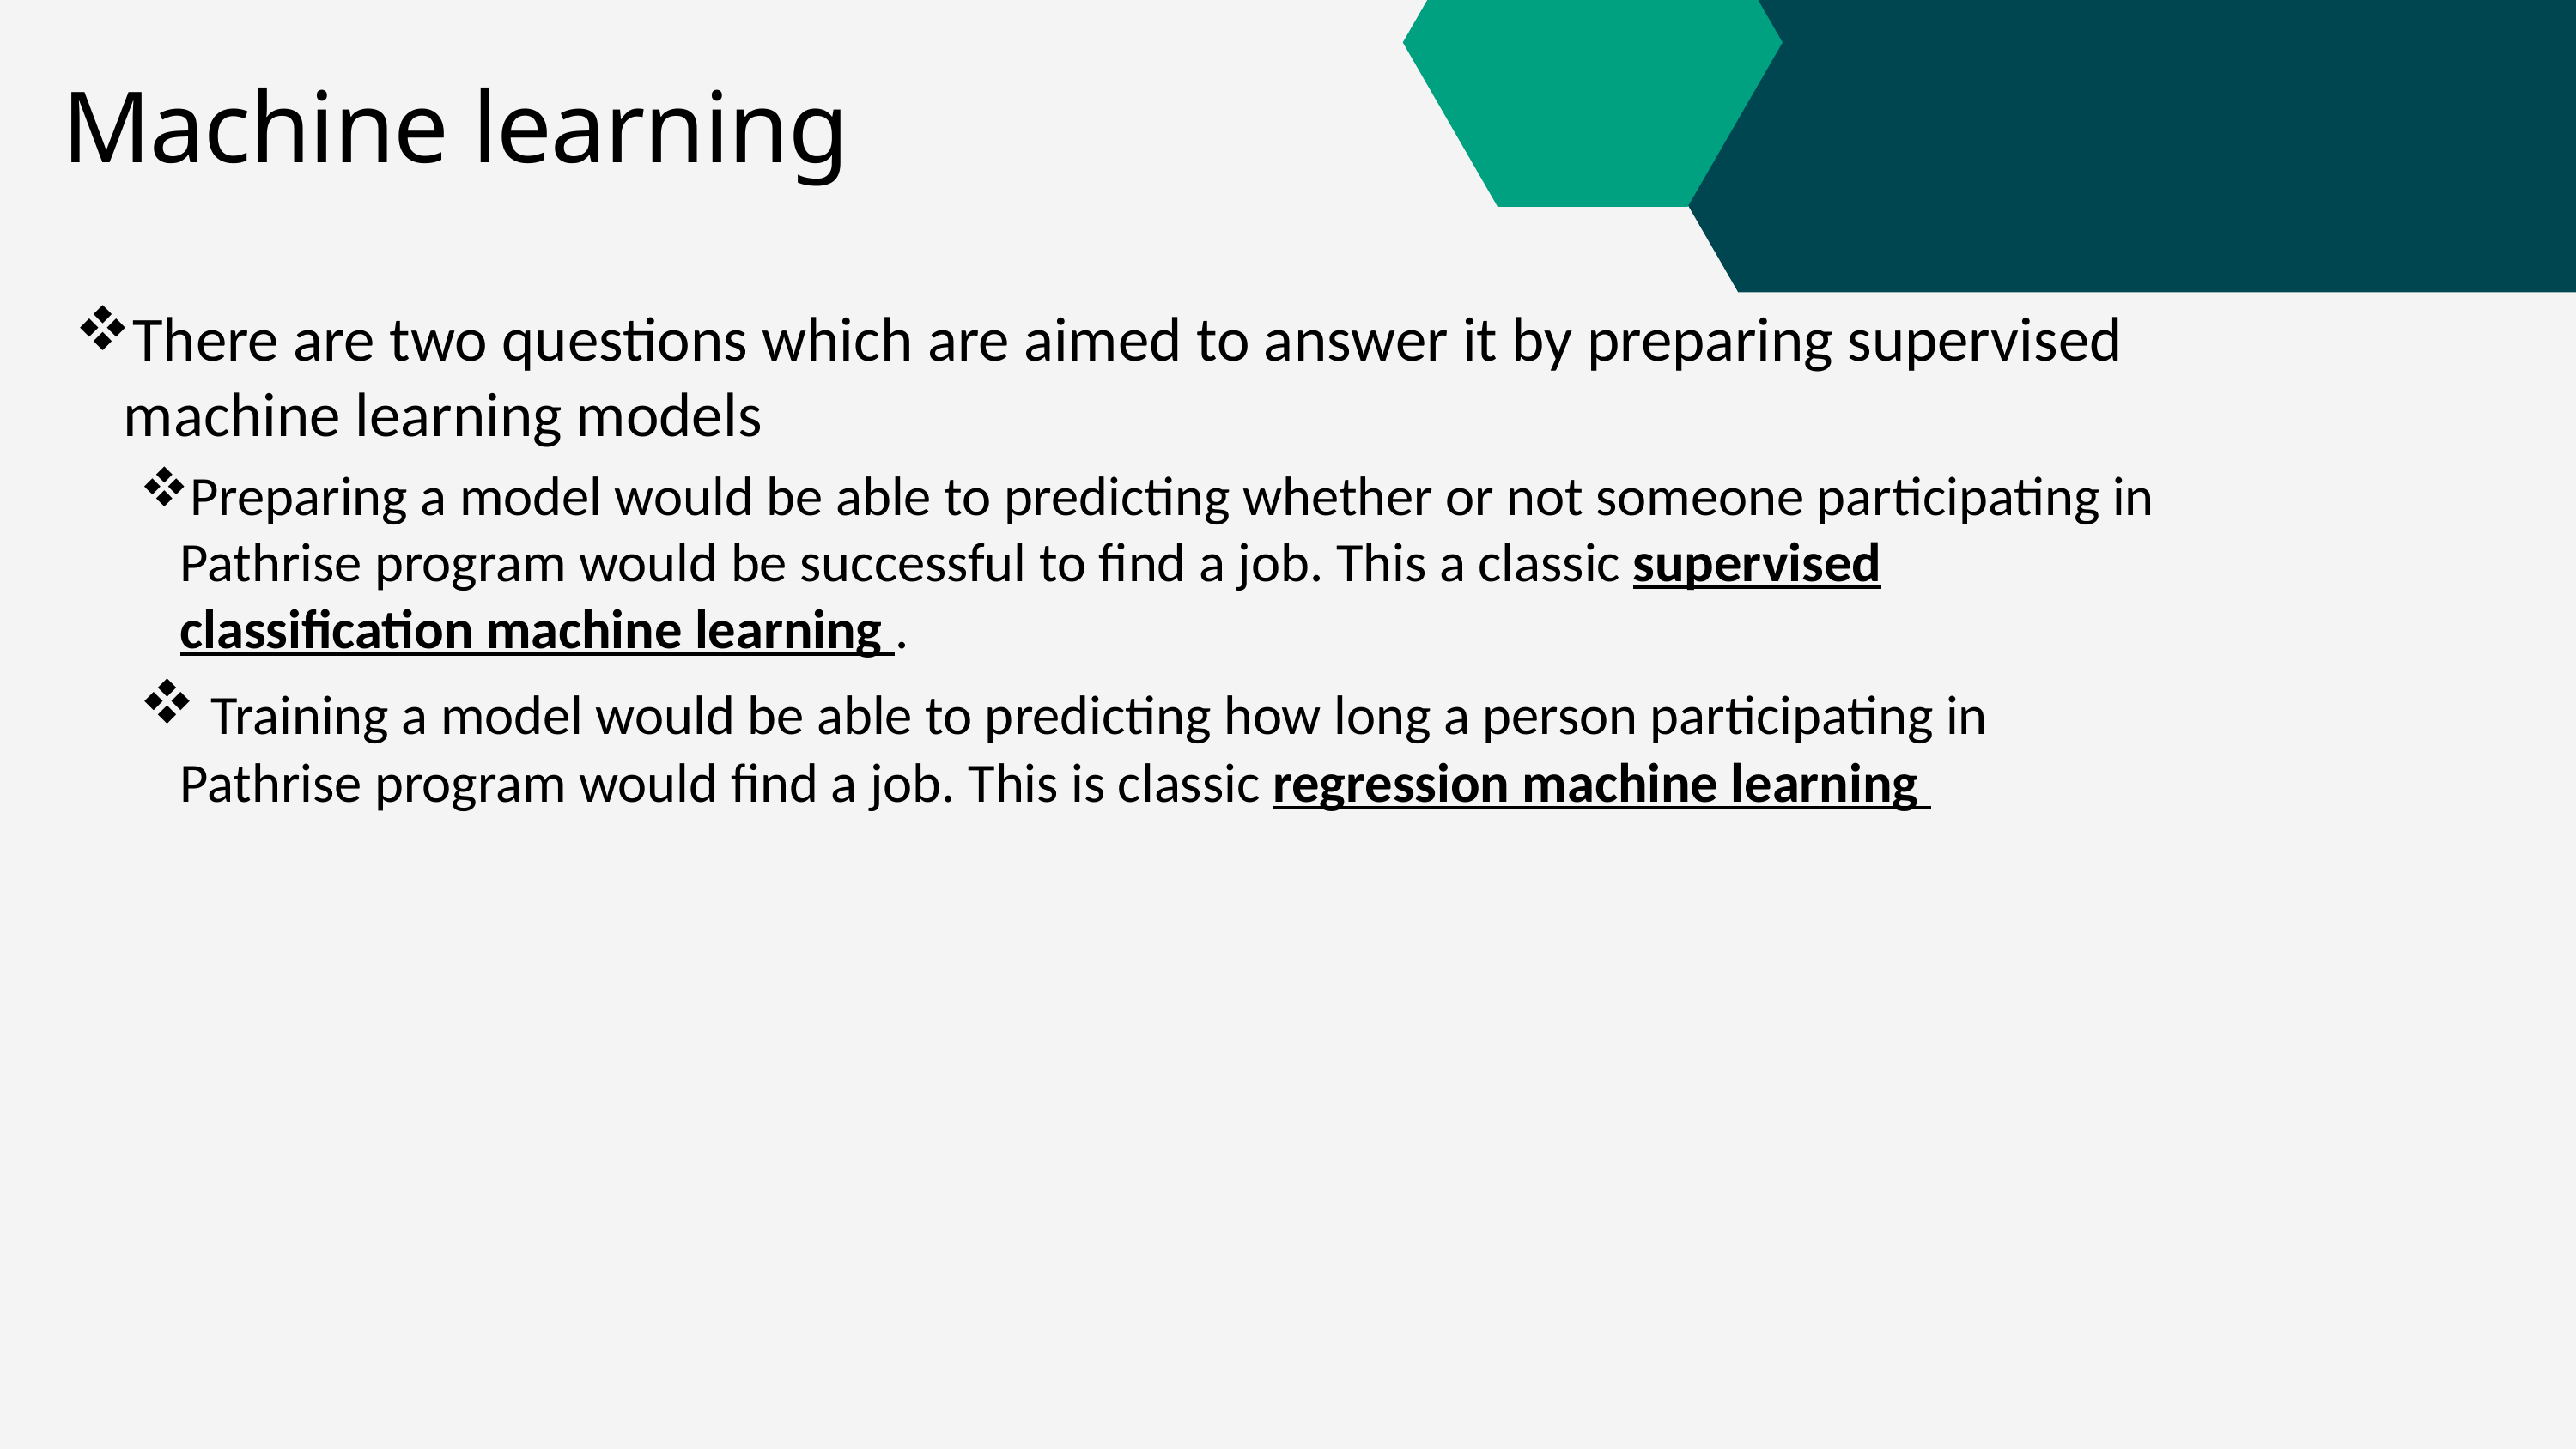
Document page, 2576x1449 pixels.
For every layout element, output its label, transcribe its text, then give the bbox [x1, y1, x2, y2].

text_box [1402, 0, 1783, 208]
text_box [1485, 0, 2576, 293]
text_box Machine learning [62, 42, 1398, 183]
list There are two questions which are aimed to answer it by preparing supervised machine learning models Preparing a model would be able to predicting whether or not someone participating in Pathrise program would be successful to find a job. This a classic supervised classification machine learning . Training a model would be able to predicting how long a person participating in Pathrise program would find a job. This is classic regression machine learning [62, 292, 2168, 886]
